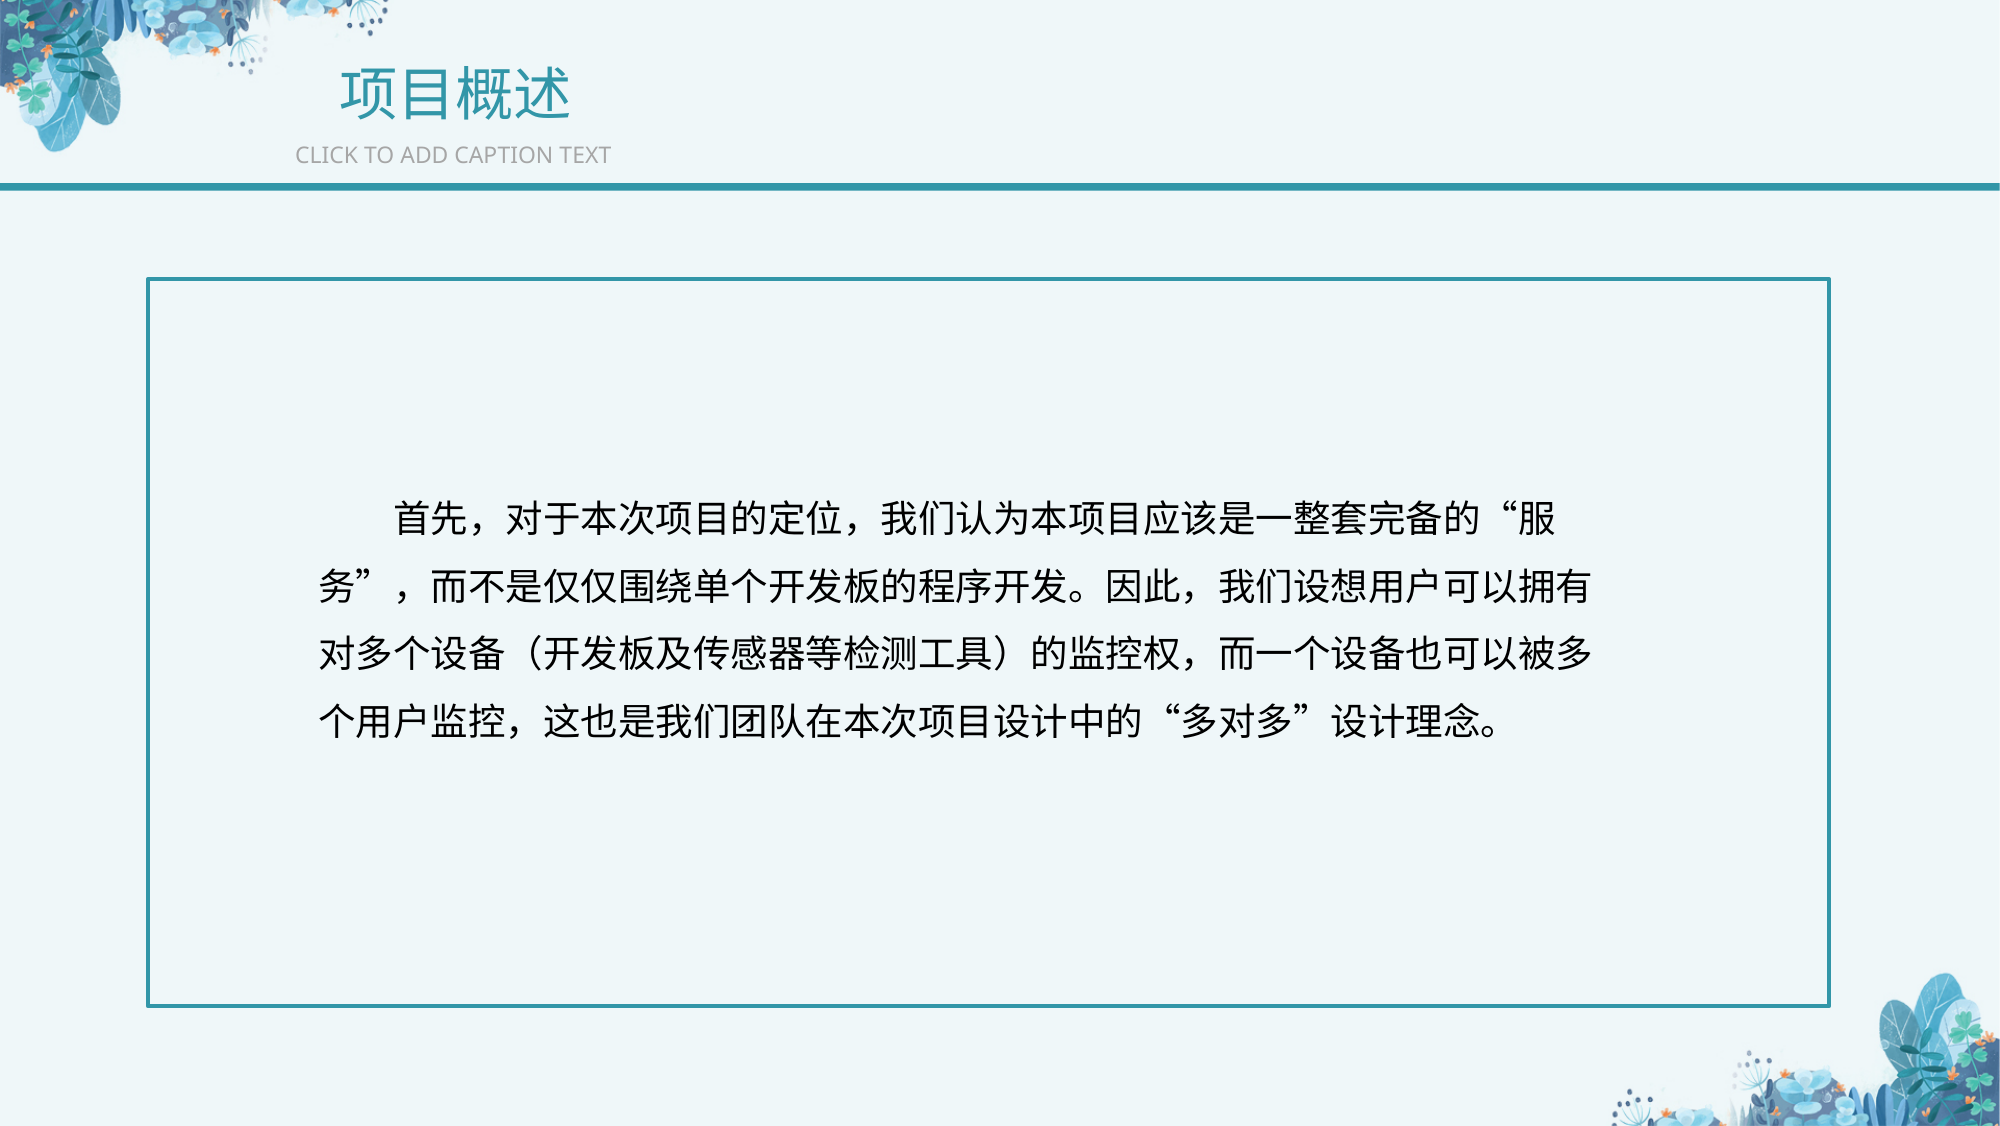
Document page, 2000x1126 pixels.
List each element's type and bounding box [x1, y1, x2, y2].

picture [0, 191, 2000, 1126]
text_box [147, 278, 1830, 1007]
picture [0, 0, 2000, 56]
text_box [0, 56, 2000, 191]
